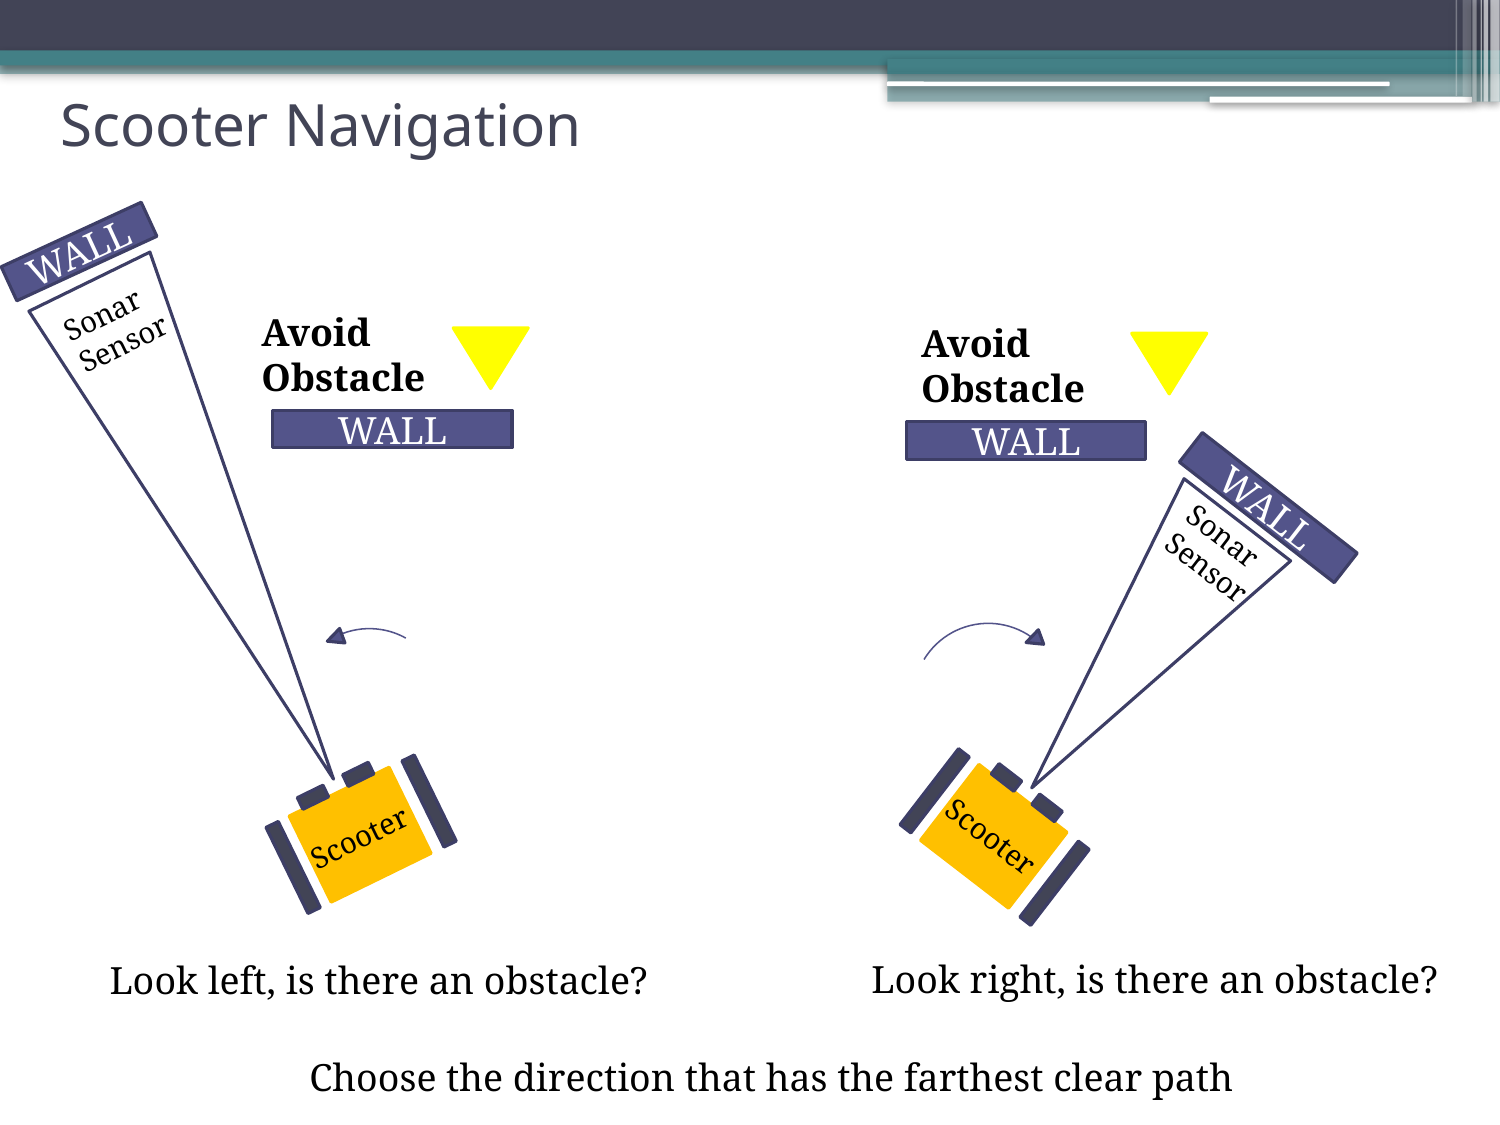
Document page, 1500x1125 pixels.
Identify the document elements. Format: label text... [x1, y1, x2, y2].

text_box [79, 342, 336, 781]
text_box WALL [1178, 431, 1359, 584]
text_box [1024, 628, 1046, 646]
text_box [1030, 552, 1230, 790]
text_box [1018, 839, 1091, 927]
text_box Look right, is there an obstacle? [847, 949, 1454, 1009]
text_box [898, 747, 971, 835]
text_box [451, 326, 530, 391]
text_box [1030, 792, 1064, 823]
text_box WALL [905, 420, 1147, 461]
text_box Sonar Sensor [40, 261, 190, 393]
text_box [989, 762, 1023, 793]
text_box [287, 765, 401, 838]
text_box [923, 622, 1032, 699]
text_box [1158, 477, 1193, 527]
text_box [343, 627, 407, 704]
text_box [27, 250, 160, 379]
text_box Avoid Obstacle [246, 302, 458, 407]
title Scooter Navigation [45, 79, 750, 167]
text_box Sonar Sensor [1142, 481, 1293, 625]
text_box [295, 783, 330, 811]
text_box [919, 822, 1023, 910]
text_box Scooter [287, 785, 430, 889]
text_box WALL [0, 200, 159, 303]
text_box Avoid Obstacle [906, 312, 1118, 418]
text_box [341, 760, 376, 788]
text_box [320, 834, 433, 904]
text_box Look left, is there an obstacle? [84, 949, 663, 1010]
text_box Choose the direction that has the farthest clear path [294, 1046, 1249, 1107]
text_box [963, 763, 1069, 852]
text_box [264, 820, 322, 915]
text_box [400, 753, 458, 849]
text_box WALL [271, 409, 514, 449]
text_box Scooter [923, 775, 1060, 897]
text_box [1130, 331, 1209, 396]
text_box [325, 626, 347, 645]
